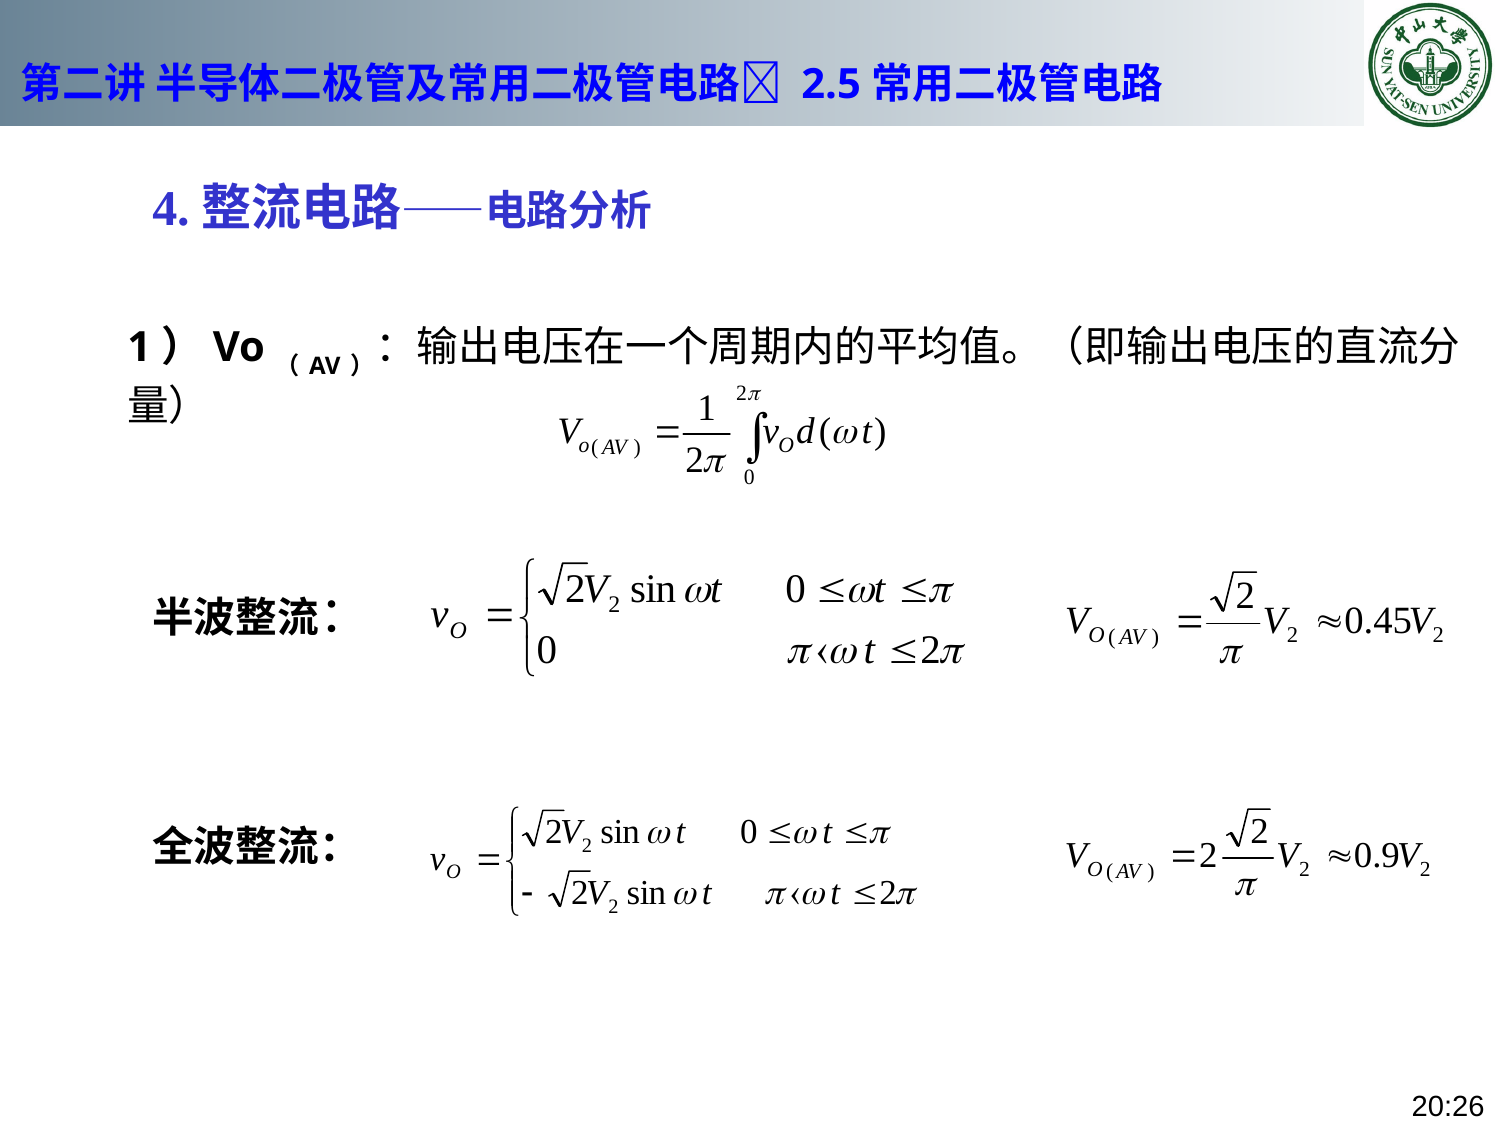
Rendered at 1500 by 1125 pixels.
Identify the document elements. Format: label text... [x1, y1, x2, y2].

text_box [555, 374, 894, 494]
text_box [1062, 562, 1450, 672]
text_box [424, 549, 975, 686]
text_box 4.整流电路——电路分析 [137, 168, 913, 244]
title 第二讲 半导体二极管及常用二极管电路 2.5常用二极管电路 [5, 38, 1194, 126]
picture [1364, 0, 1500, 130]
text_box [424, 799, 926, 923]
text_box 半波整流： [137, 574, 424, 650]
text_box 1）Vo（AV）：输出电压在一个周期内的平均值。（即输出电压的直流分量） [112, 312, 1500, 607]
text_box 全波整流： [137, 812, 363, 938]
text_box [1062, 799, 1438, 904]
